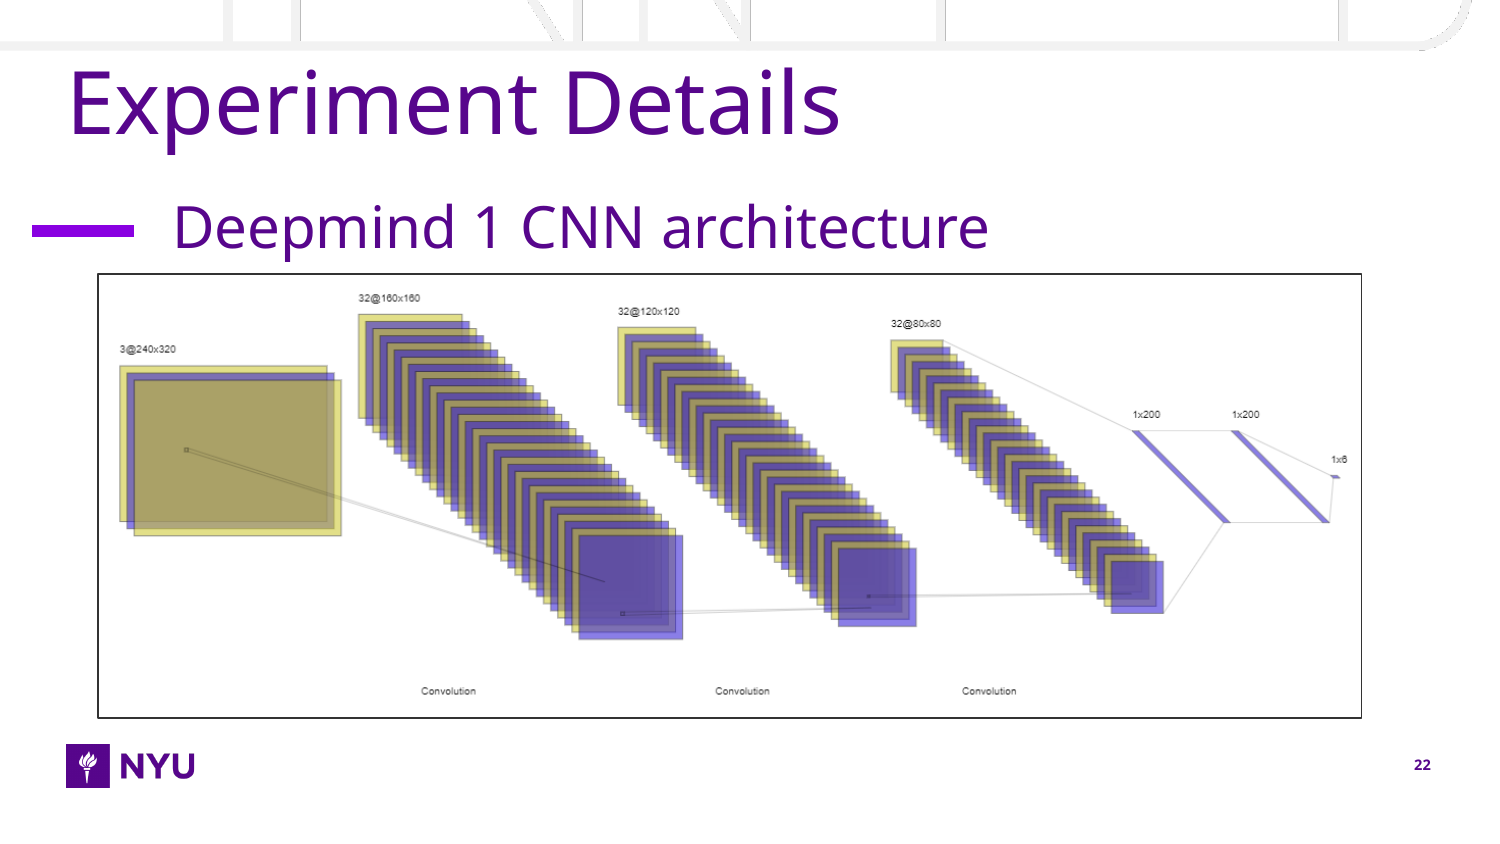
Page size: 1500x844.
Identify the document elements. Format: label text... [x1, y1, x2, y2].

title Experiment Details [51, 48, 1434, 173]
picture [66, 744, 195, 788]
title Deepmind 1 CNN architecture [157, 185, 1500, 311]
picture [0, 0, 1496, 51]
picture [98, 274, 1361, 718]
